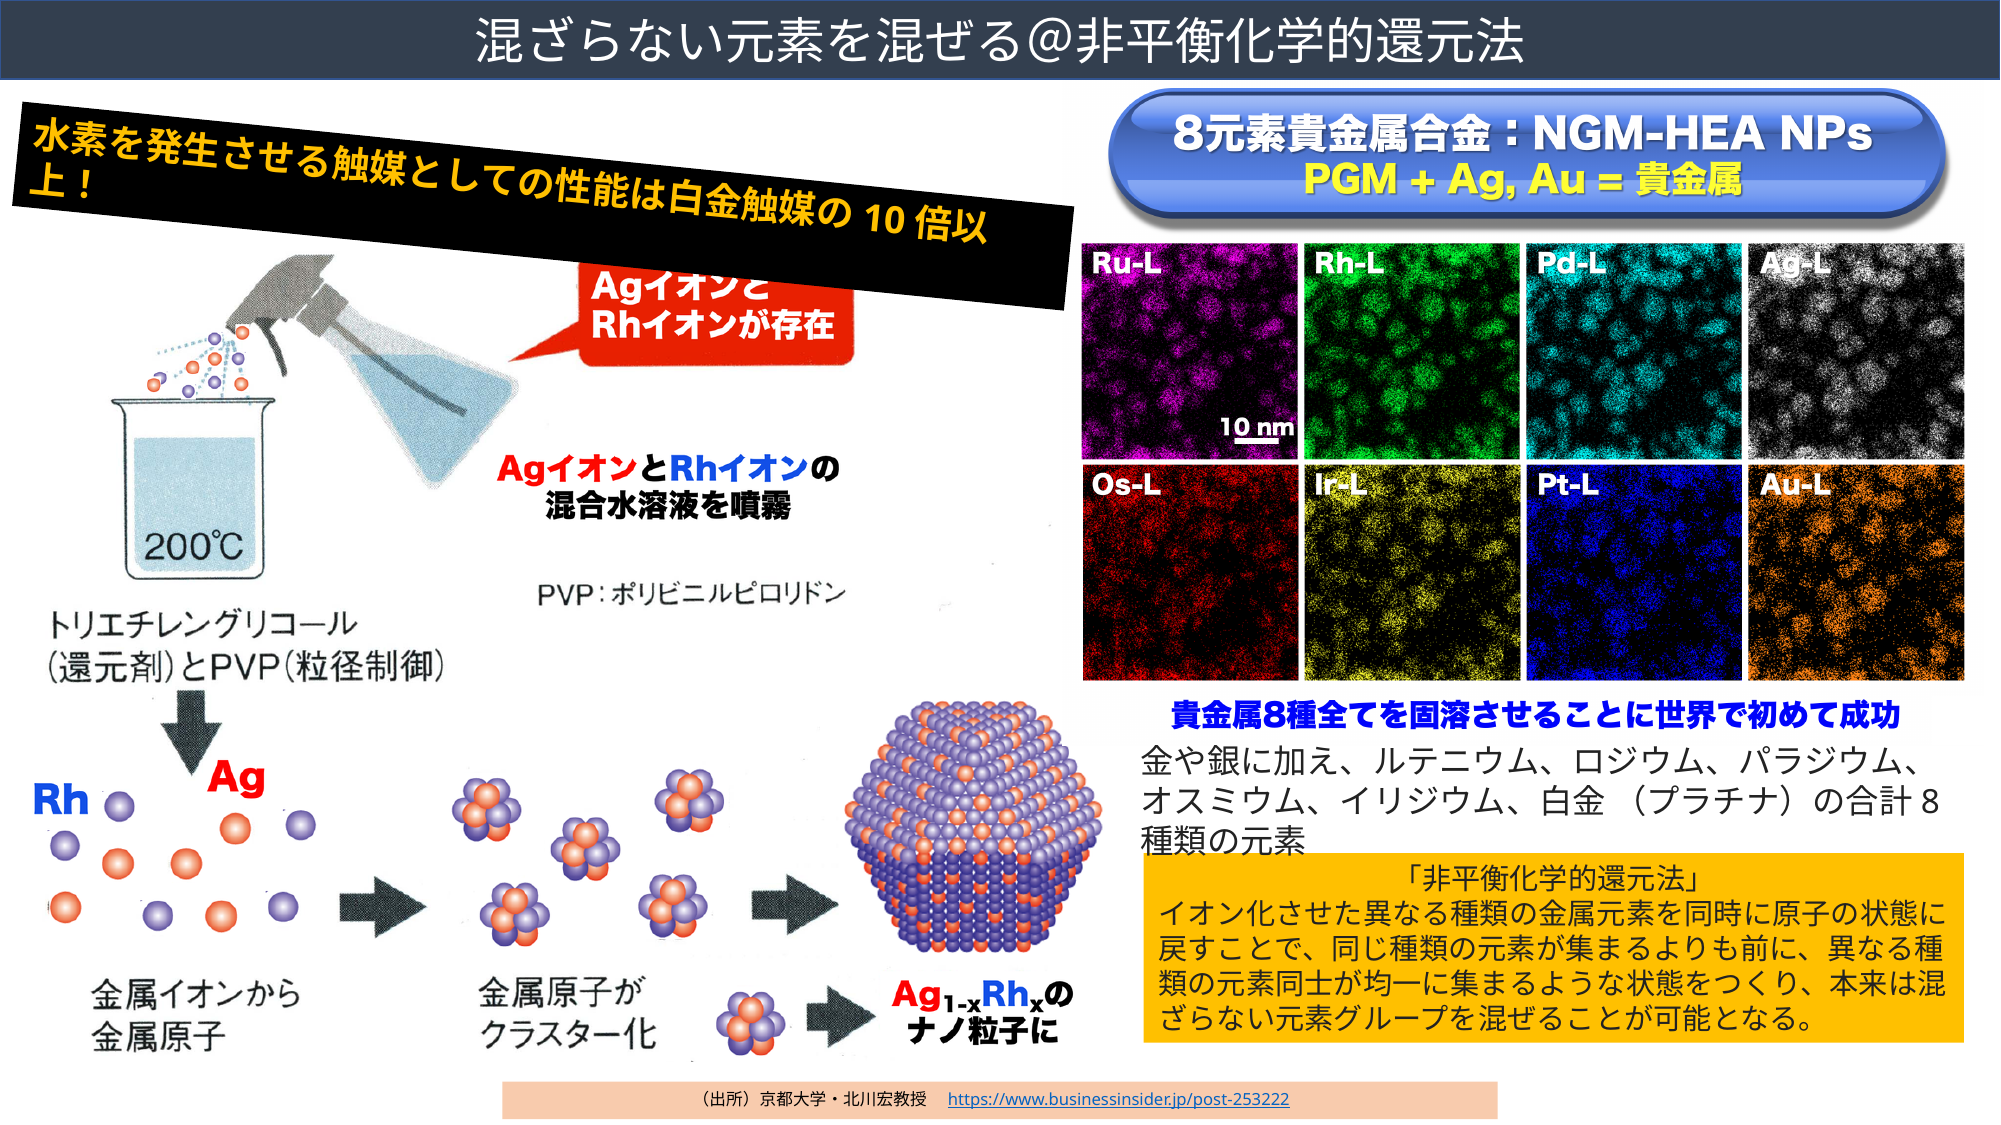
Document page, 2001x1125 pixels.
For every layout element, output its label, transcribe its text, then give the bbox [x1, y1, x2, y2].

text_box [0, 60, 1992, 1117]
text_box 混ざらない元素を混ぜる＠非平衡化学的還元法 [0, 0, 2000, 80]
